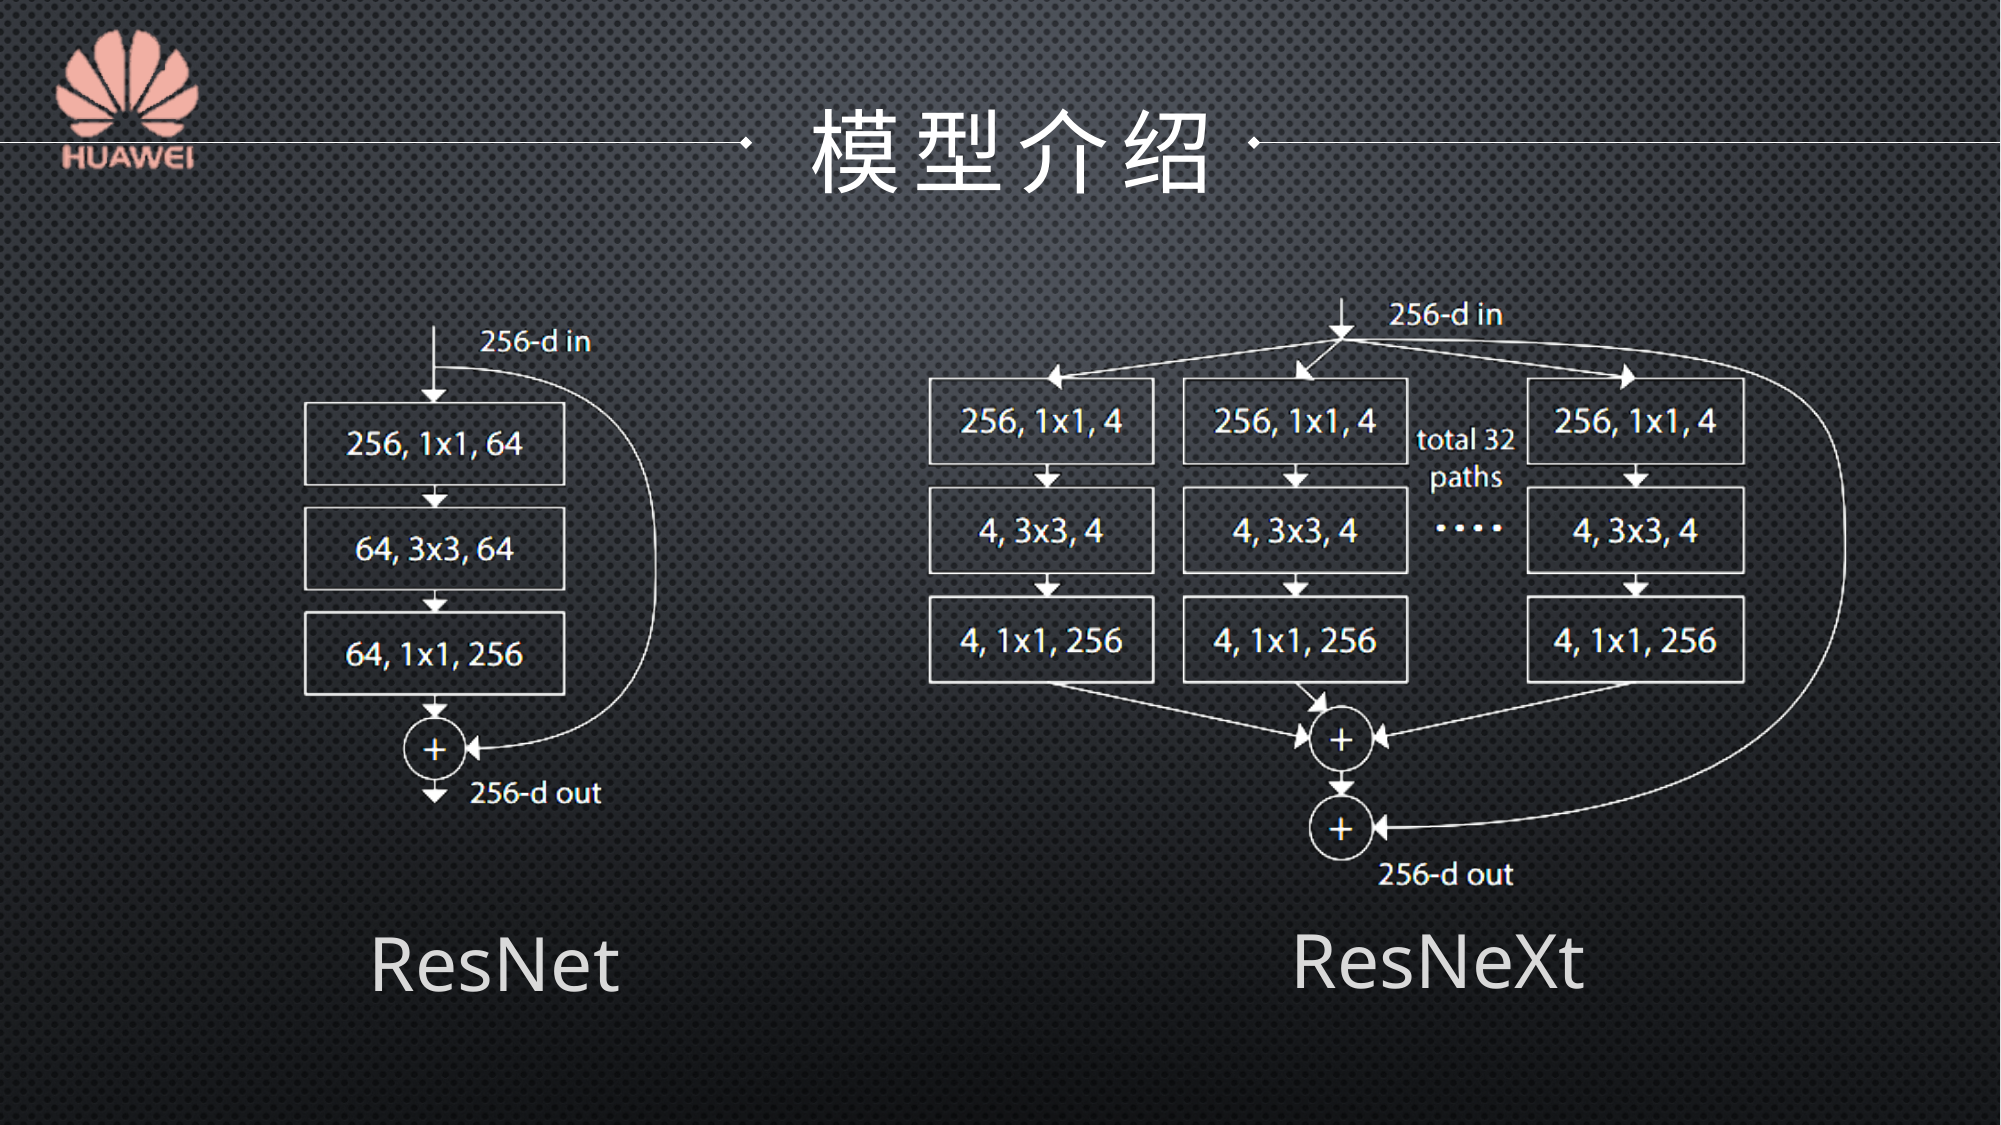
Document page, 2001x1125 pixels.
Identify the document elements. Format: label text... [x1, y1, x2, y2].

text_box ResNeXt [1276, 906, 1678, 1011]
text_box ResNet [354, 910, 692, 1014]
picture [898, 270, 1878, 906]
picture [0, 5, 297, 197]
picture [270, 270, 693, 910]
list 模型介绍 [780, 31, 1243, 269]
